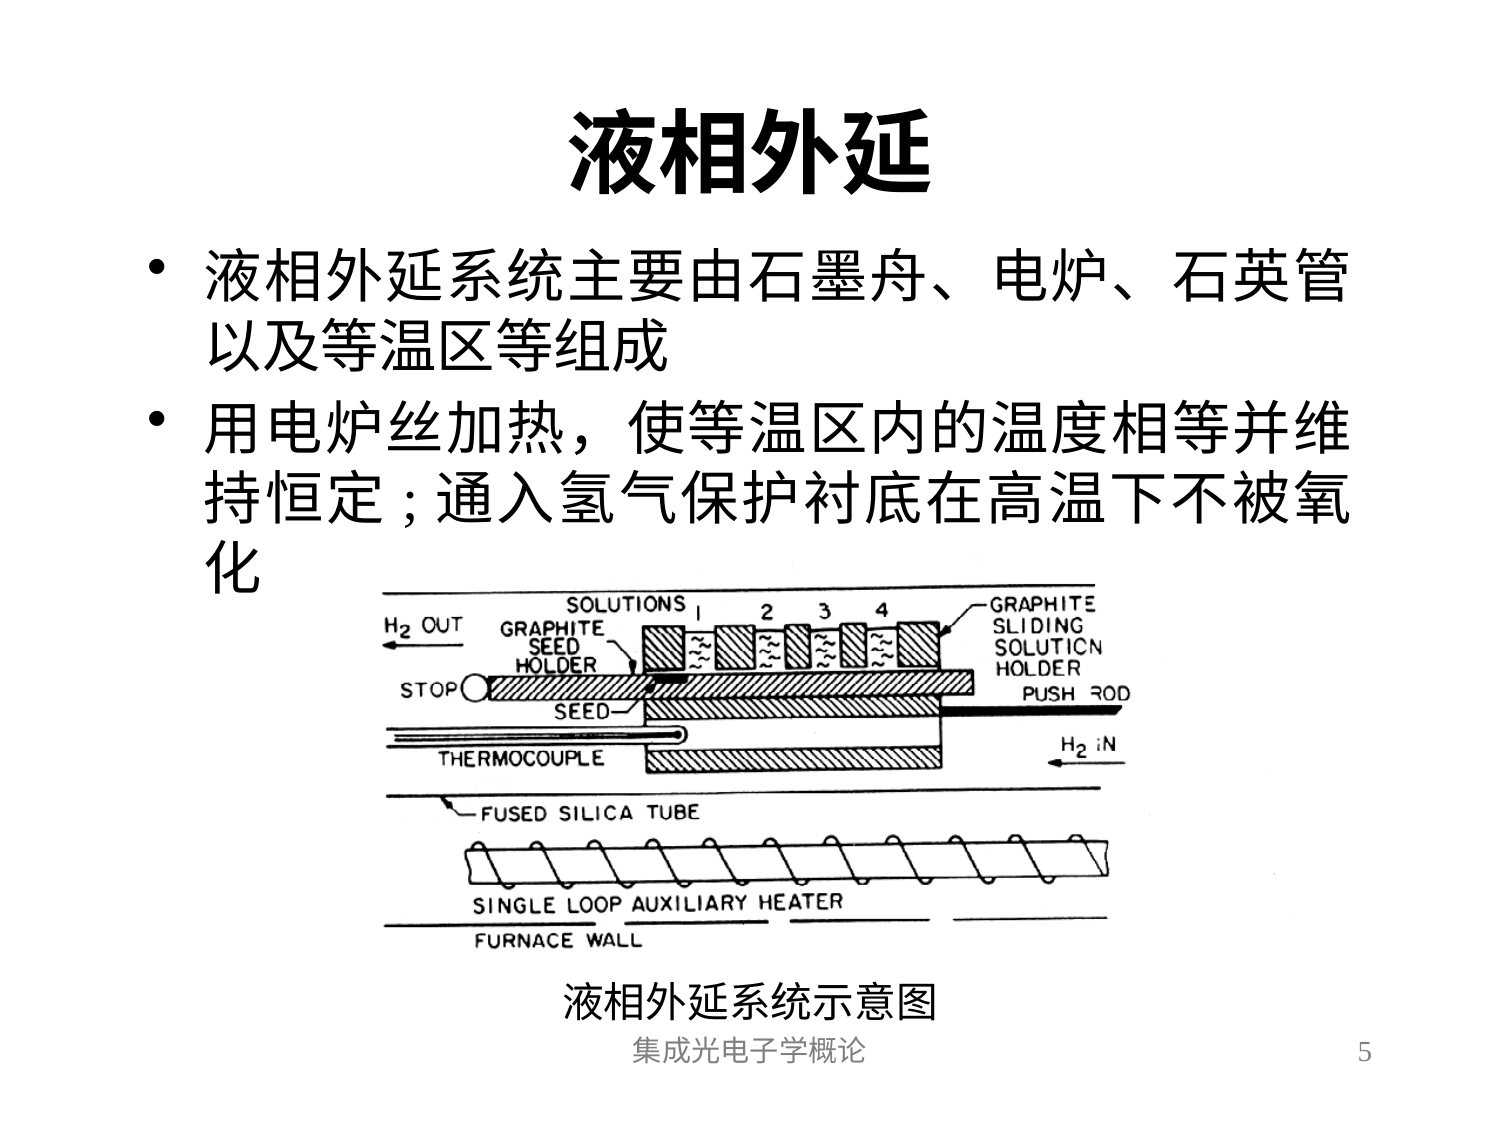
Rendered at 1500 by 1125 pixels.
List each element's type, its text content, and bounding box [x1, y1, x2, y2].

picture [192, 543, 1308, 969]
text_box 液相外延系统主要由石墨舟、电炉、石英管以及等温区等组成 用电炉丝加热，使等温区内的温度相等并维持恒定;通入氢气保护衬底在高温下不被氧化 [132, 231, 1367, 609]
text_box 液相外延系统示意图 [301, 977, 1199, 1034]
footer 集成光电子学概论 [512, 1034, 988, 1101]
title 液相外延 [112, 56, 1388, 245]
slide_number 5 [1074, 1024, 1388, 1101]
